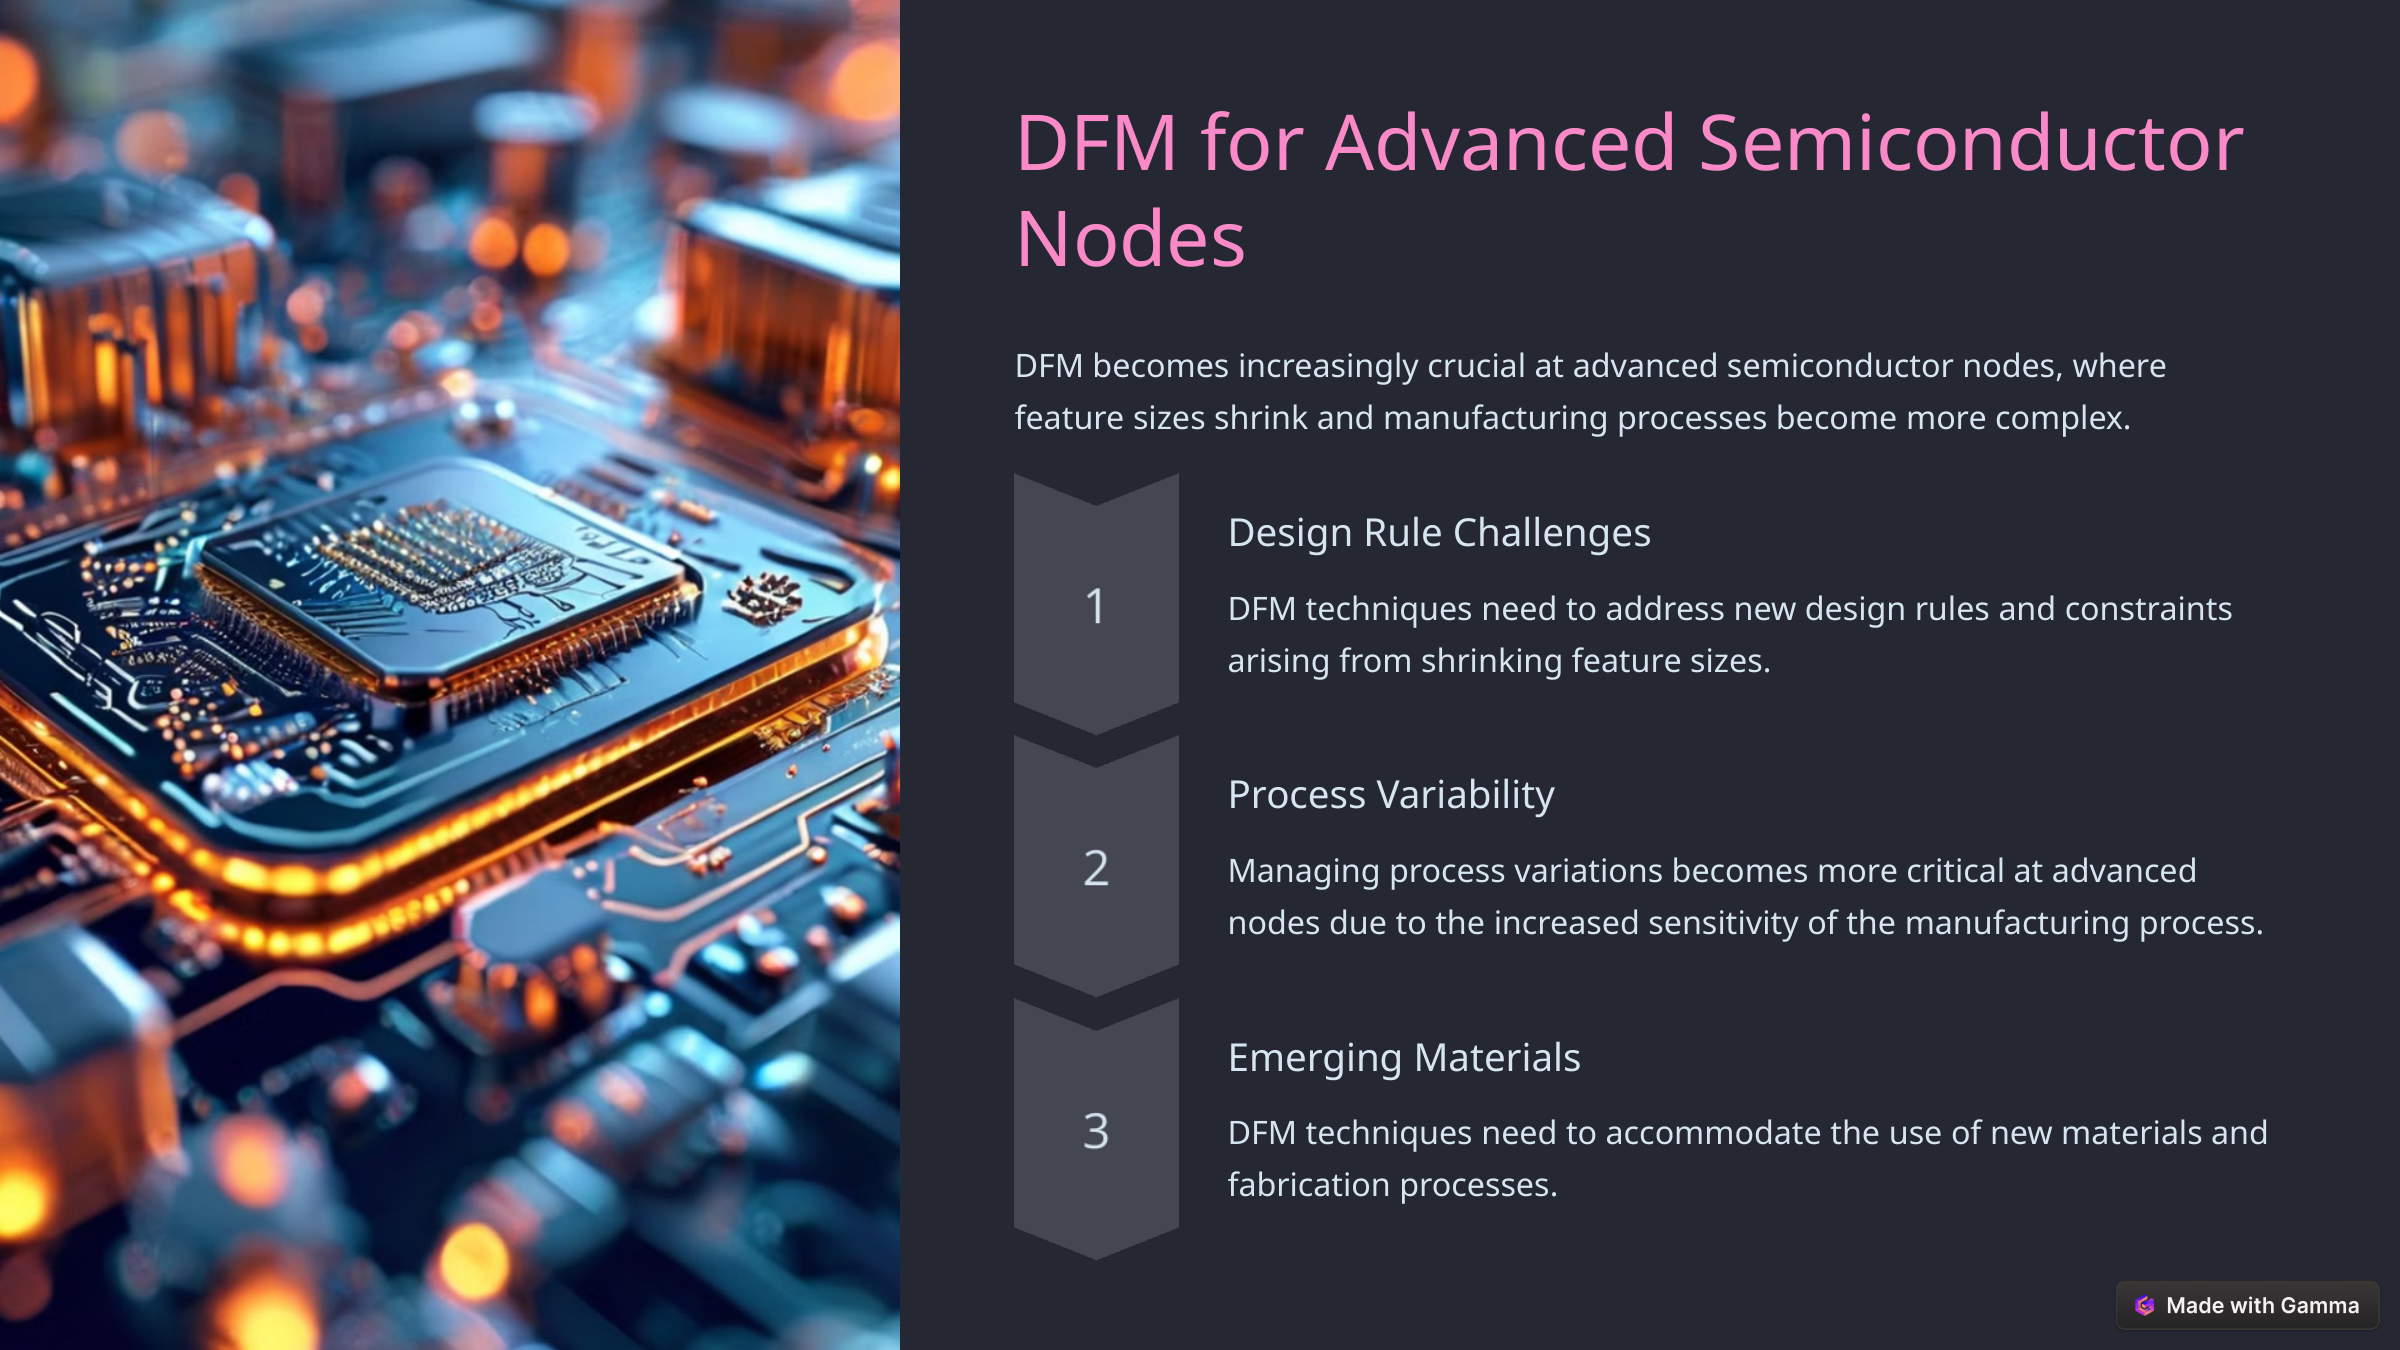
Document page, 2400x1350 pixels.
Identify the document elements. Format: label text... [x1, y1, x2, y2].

text_box DFM techniques need to accommodate the use of new materials and fabrication processes. [1227, 1098, 2286, 1204]
text_box DFM becomes increasingly crucial at advanced semiconductor nodes, where feature sizes shrink and manufacturing processes become more complex. [1014, 332, 2286, 437]
picture [1014, 473, 1179, 1261]
text_box DFM techniques need to address new design rules and constraints arising from shrinking feature sizes. [1227, 574, 2286, 680]
text_box Design Rule Challenges [1227, 506, 1645, 555]
picture [0, 0, 900, 1350]
text_box Process Variability [1227, 768, 1614, 817]
text_box Emerging Materials [1227, 1030, 1614, 1079]
text_box DFM for Advanced Semiconductor Nodes [1014, 90, 2286, 283]
picture [2106, 1271, 2389, 1339]
text_box Managing process variations becomes more critical at advanced nodes due to the increased sensitivity of the manufacturing process. [1227, 836, 2286, 942]
